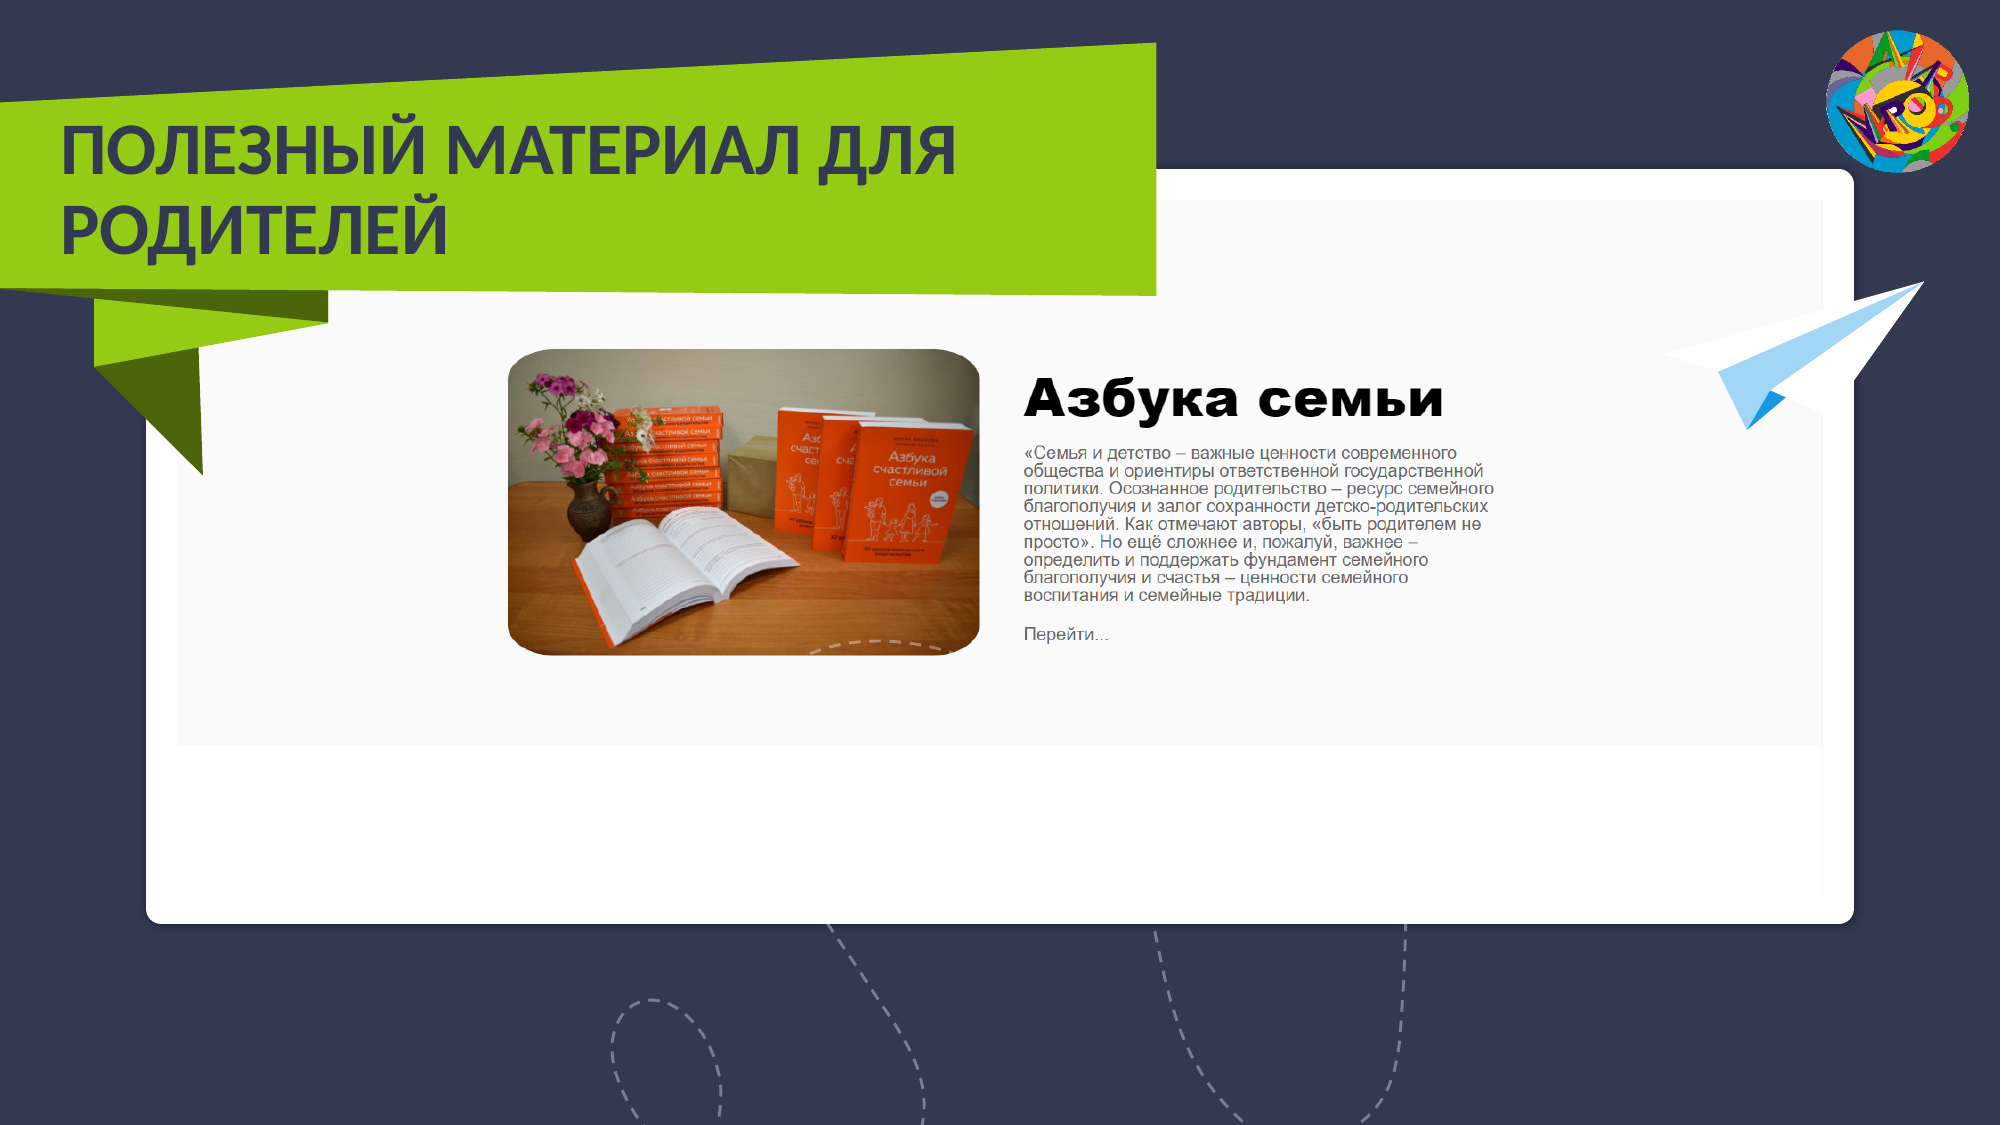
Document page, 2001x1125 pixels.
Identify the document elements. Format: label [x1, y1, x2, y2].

text_box [94, 367, 177, 450]
text_box [1663, 281, 1925, 431]
picture [177, 199, 1823, 894]
picture [1826, 114, 1883, 173]
text_box [0, 42, 1157, 367]
text_box [1146, 894, 1406, 1125]
text_box [611, 1000, 721, 1125]
text_box [731, 894, 1069, 1125]
picture [1826, 30, 1969, 173]
